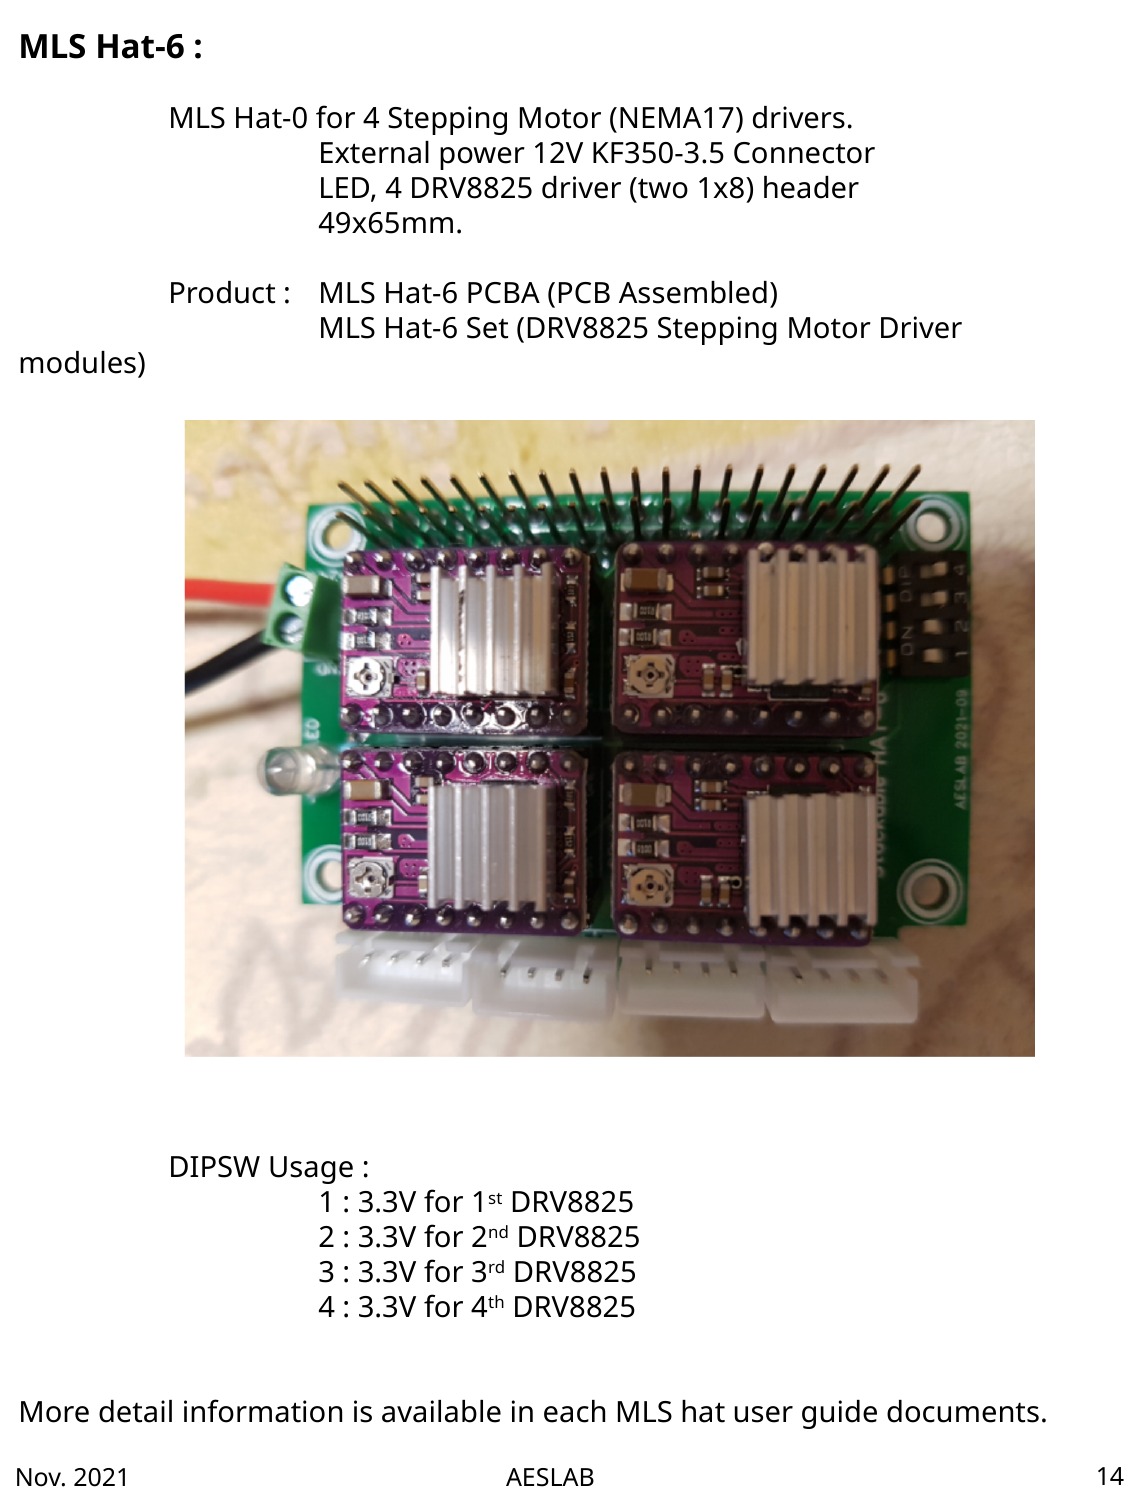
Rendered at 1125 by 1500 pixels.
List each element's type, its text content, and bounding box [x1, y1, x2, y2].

text_box AESLAB [491, 1454, 610, 1500]
text_box 14 [1081, 1452, 1125, 1498]
picture [186, 312, 1035, 1164]
text_box Nov. 2021 [0, 1454, 146, 1500]
text_box MLS Hat-6 : MLS Hat-0 for 4 Stepping Motor (NEMA17) drivers. External power 12V KF350-3.5 Connector LED, 4 DRV8825 driver (two 1x8) header 49x65mm. Product : MLS Hat-6 PCBA (PCB Assembled) MLS Hat-6 Set (DRV8825 Stepping Motor Driver modules) DIPSW Usage : 1 : 3.3V for 1st DRV8825 2 : 3.3V for 2nd DRV8825 3 : 3.3V for 3rd DRV8825 4 : 3.3V for 4th DRV8825 More detail information is available in each MLS hat user guide documents. [3, 17, 1111, 1436]
